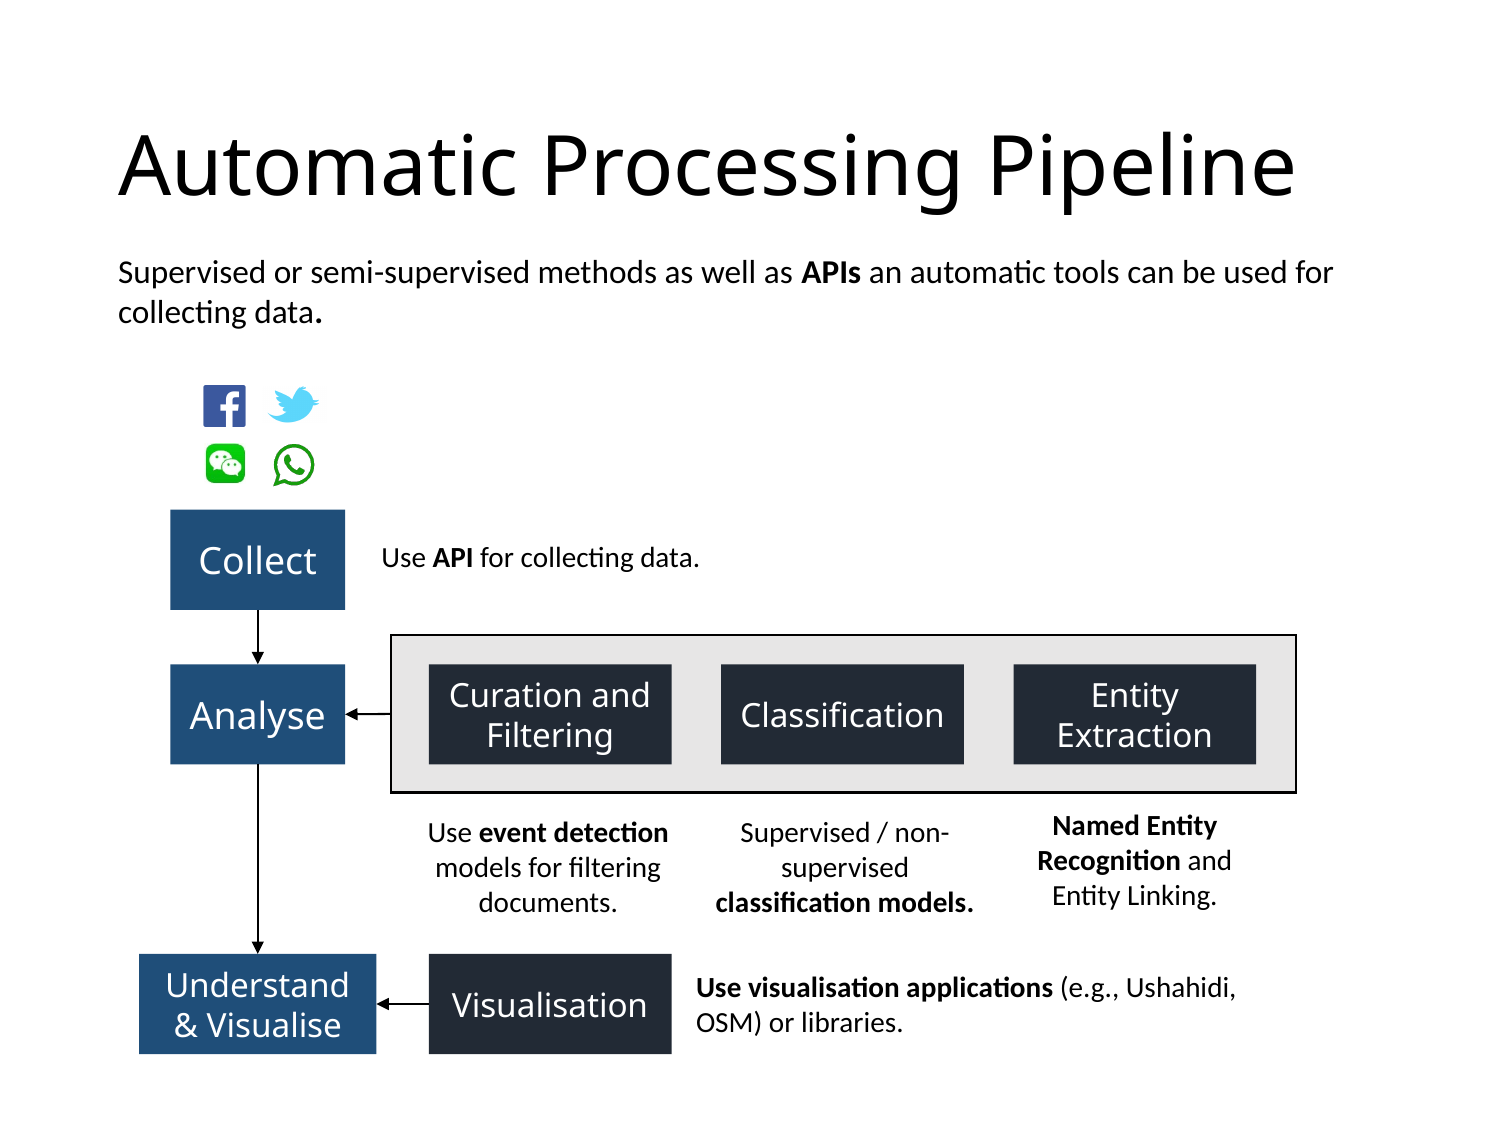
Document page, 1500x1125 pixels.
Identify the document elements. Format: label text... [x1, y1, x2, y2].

text_box Collect [170, 509, 346, 610]
text_box Entity Extraction [1013, 664, 1257, 765]
text_box Classification [721, 664, 964, 765]
text_box Use API for collecting data. [366, 505, 856, 608]
picture [204, 443, 246, 484]
picture [272, 443, 315, 487]
text_box Visualisation [428, 953, 672, 1055]
text_box Analyse [170, 664, 346, 765]
text_box Named Entity Recognition and Entity Linking. [986, 808, 1284, 911]
text_box Use visualisation applications (e.g., Ushahidi, OSM) or libraries. [681, 952, 1257, 1055]
title Automatic Processing Pipeline [103, 59, 1397, 278]
text_box Understand & Visualise [139, 953, 377, 1055]
text_box Supervised / non-supervised classification models. [696, 814, 994, 917]
picture [187, 385, 327, 427]
text_box Curation and Filtering [428, 664, 672, 765]
text_box Use event detection models for filtering documents. [402, 814, 694, 917]
text_box [390, 634, 1297, 794]
text_box Supervised or semi-supervised methods as well as APIs an automatic tools can be used for collecting data. [103, 243, 1359, 936]
